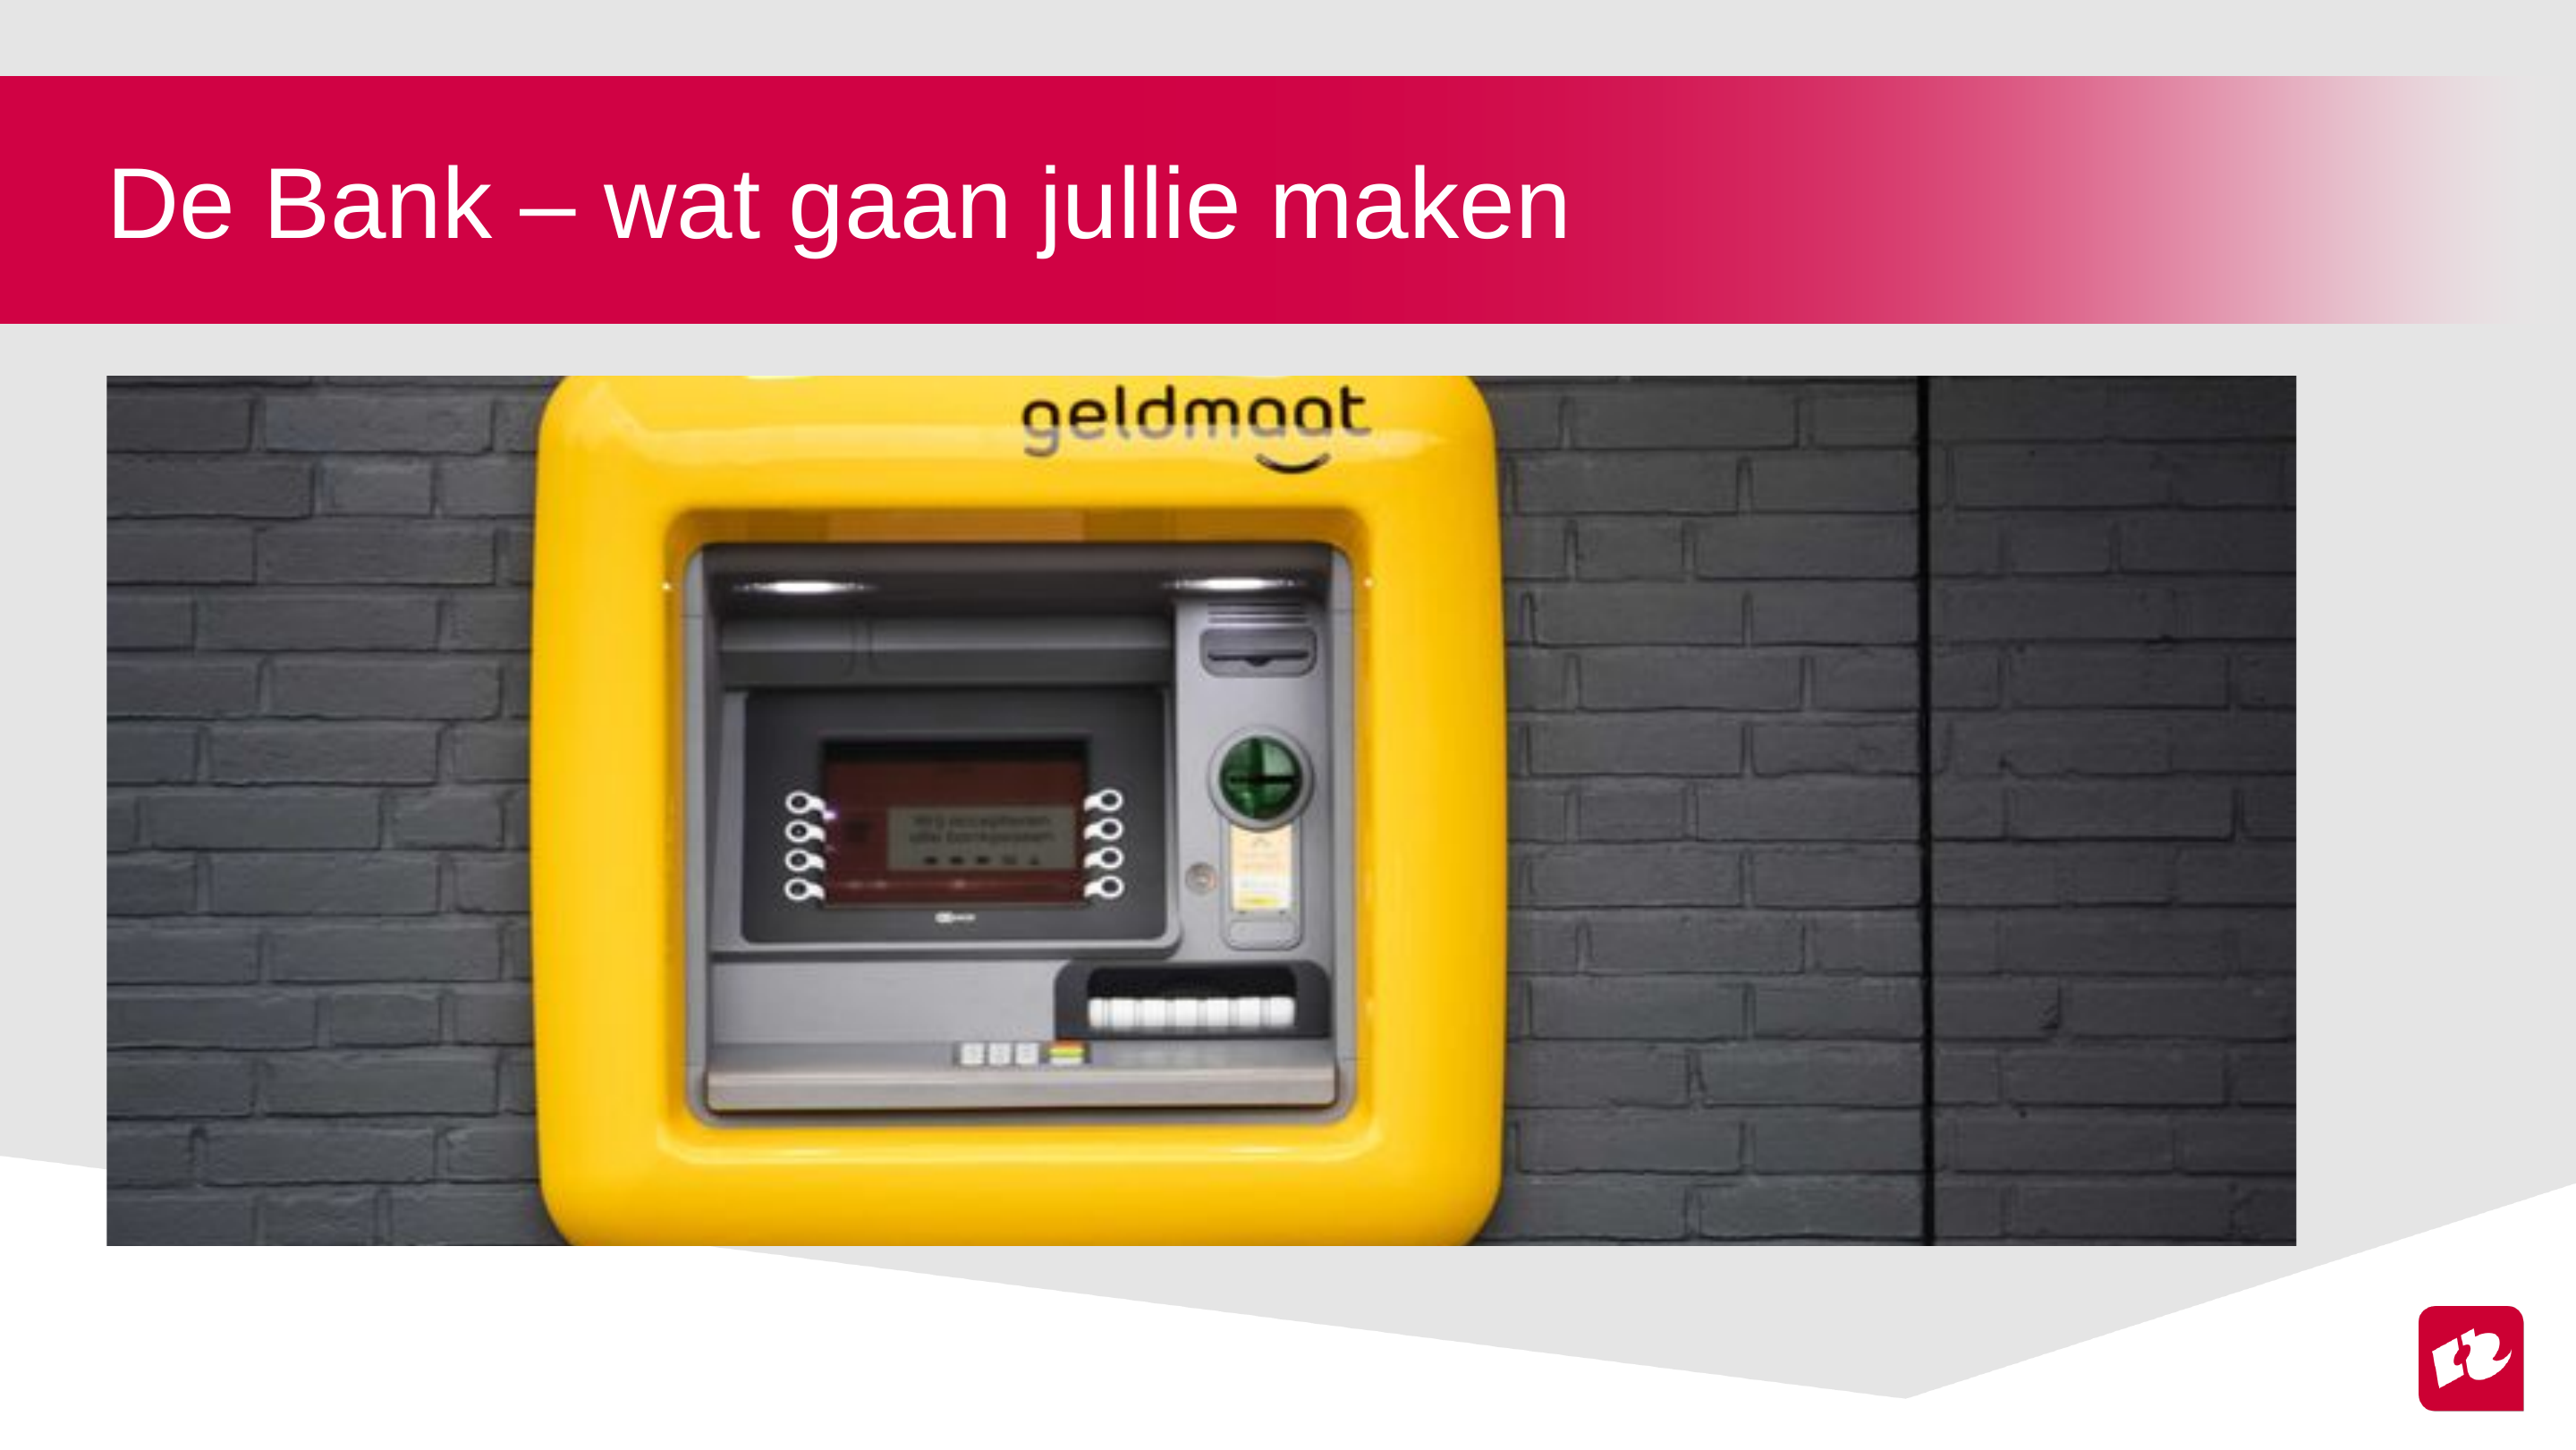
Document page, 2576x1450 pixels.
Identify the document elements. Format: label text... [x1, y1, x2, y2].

picture [0, 76, 2576, 324]
title De Bank – wat gaan jullie maken [106, 125, 2355, 271]
picture [0, 376, 2576, 1450]
